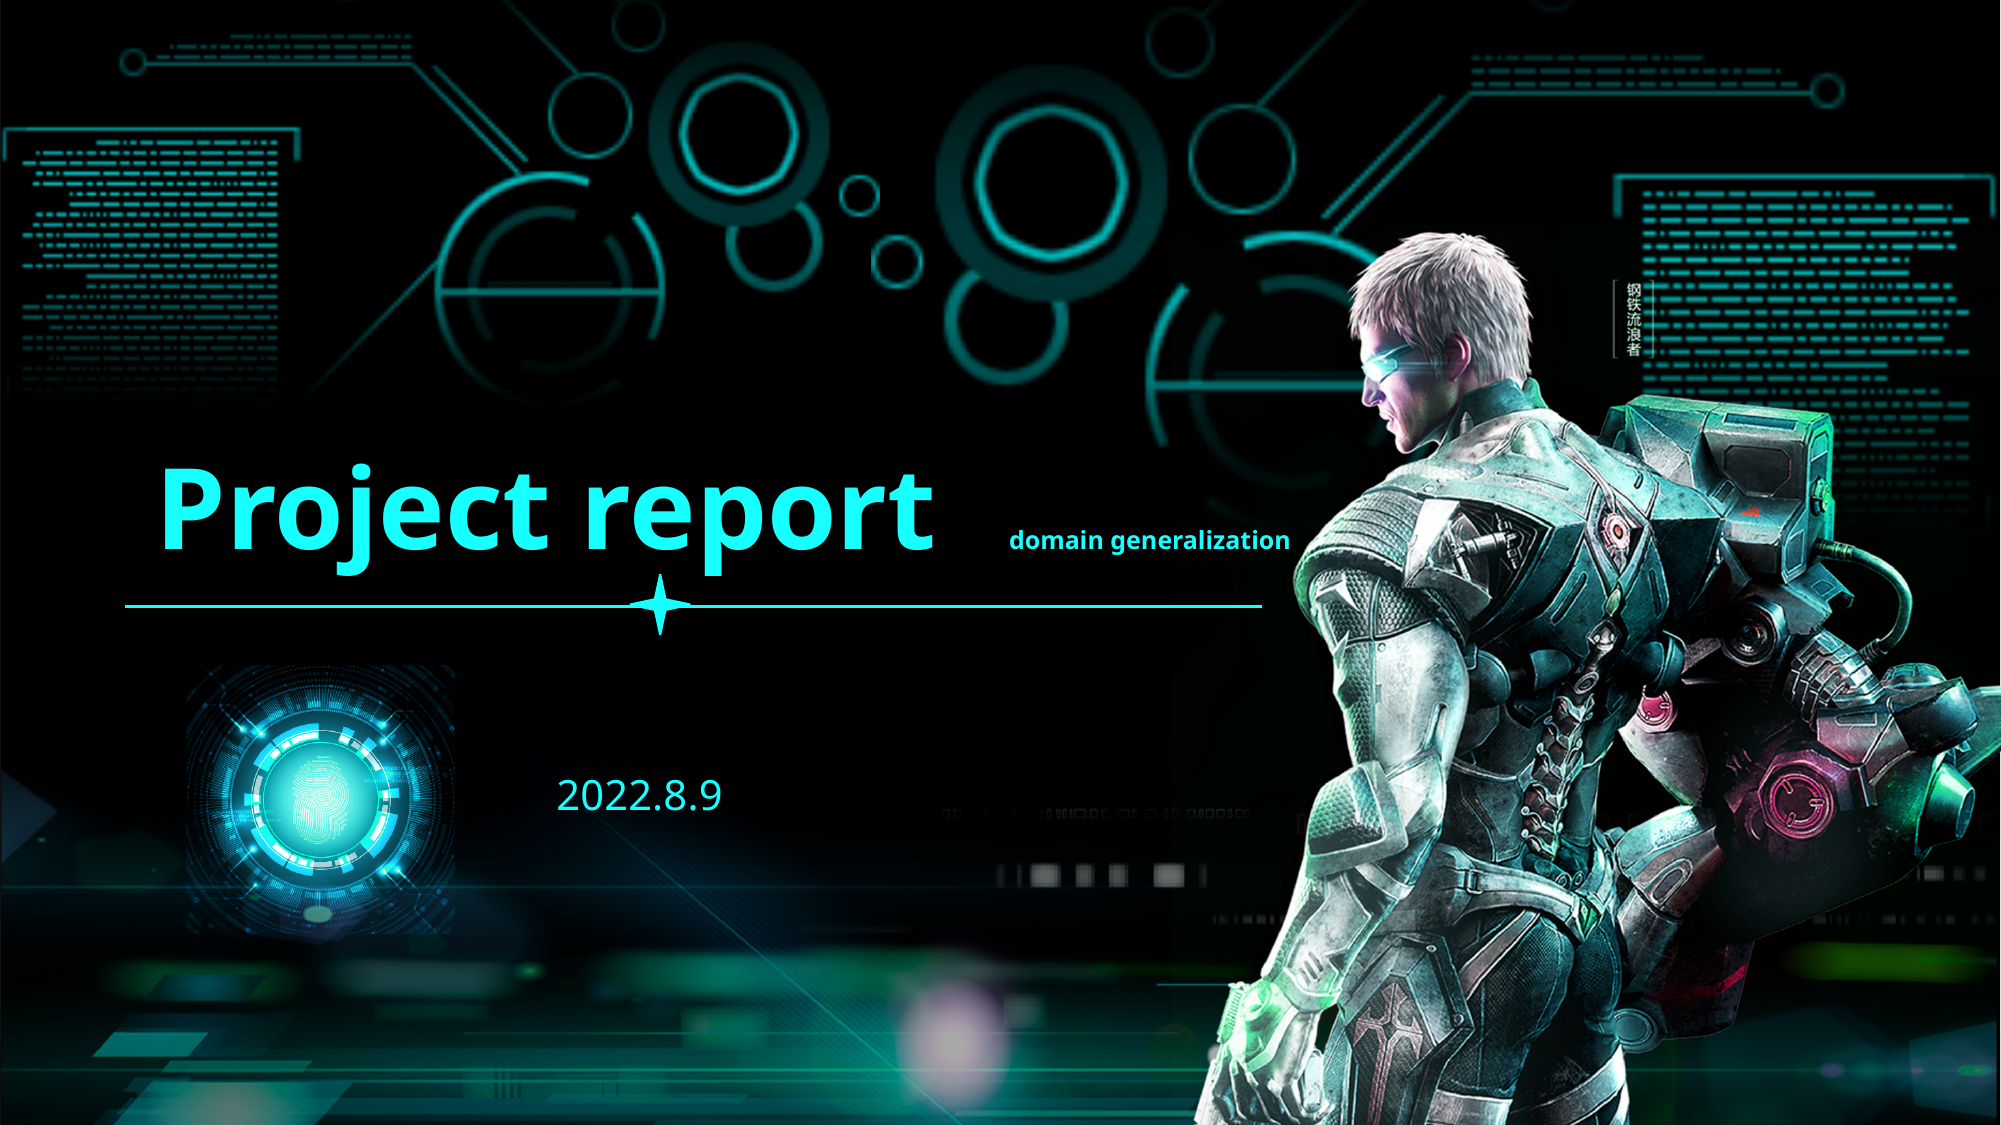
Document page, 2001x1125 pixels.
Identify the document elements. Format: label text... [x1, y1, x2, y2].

text_box 2022.8.9 [541, 736, 738, 902]
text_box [125, 574, 1262, 635]
text_box Project report domain generalization [140, 429, 1152, 574]
picture [0, 0, 2001, 1125]
